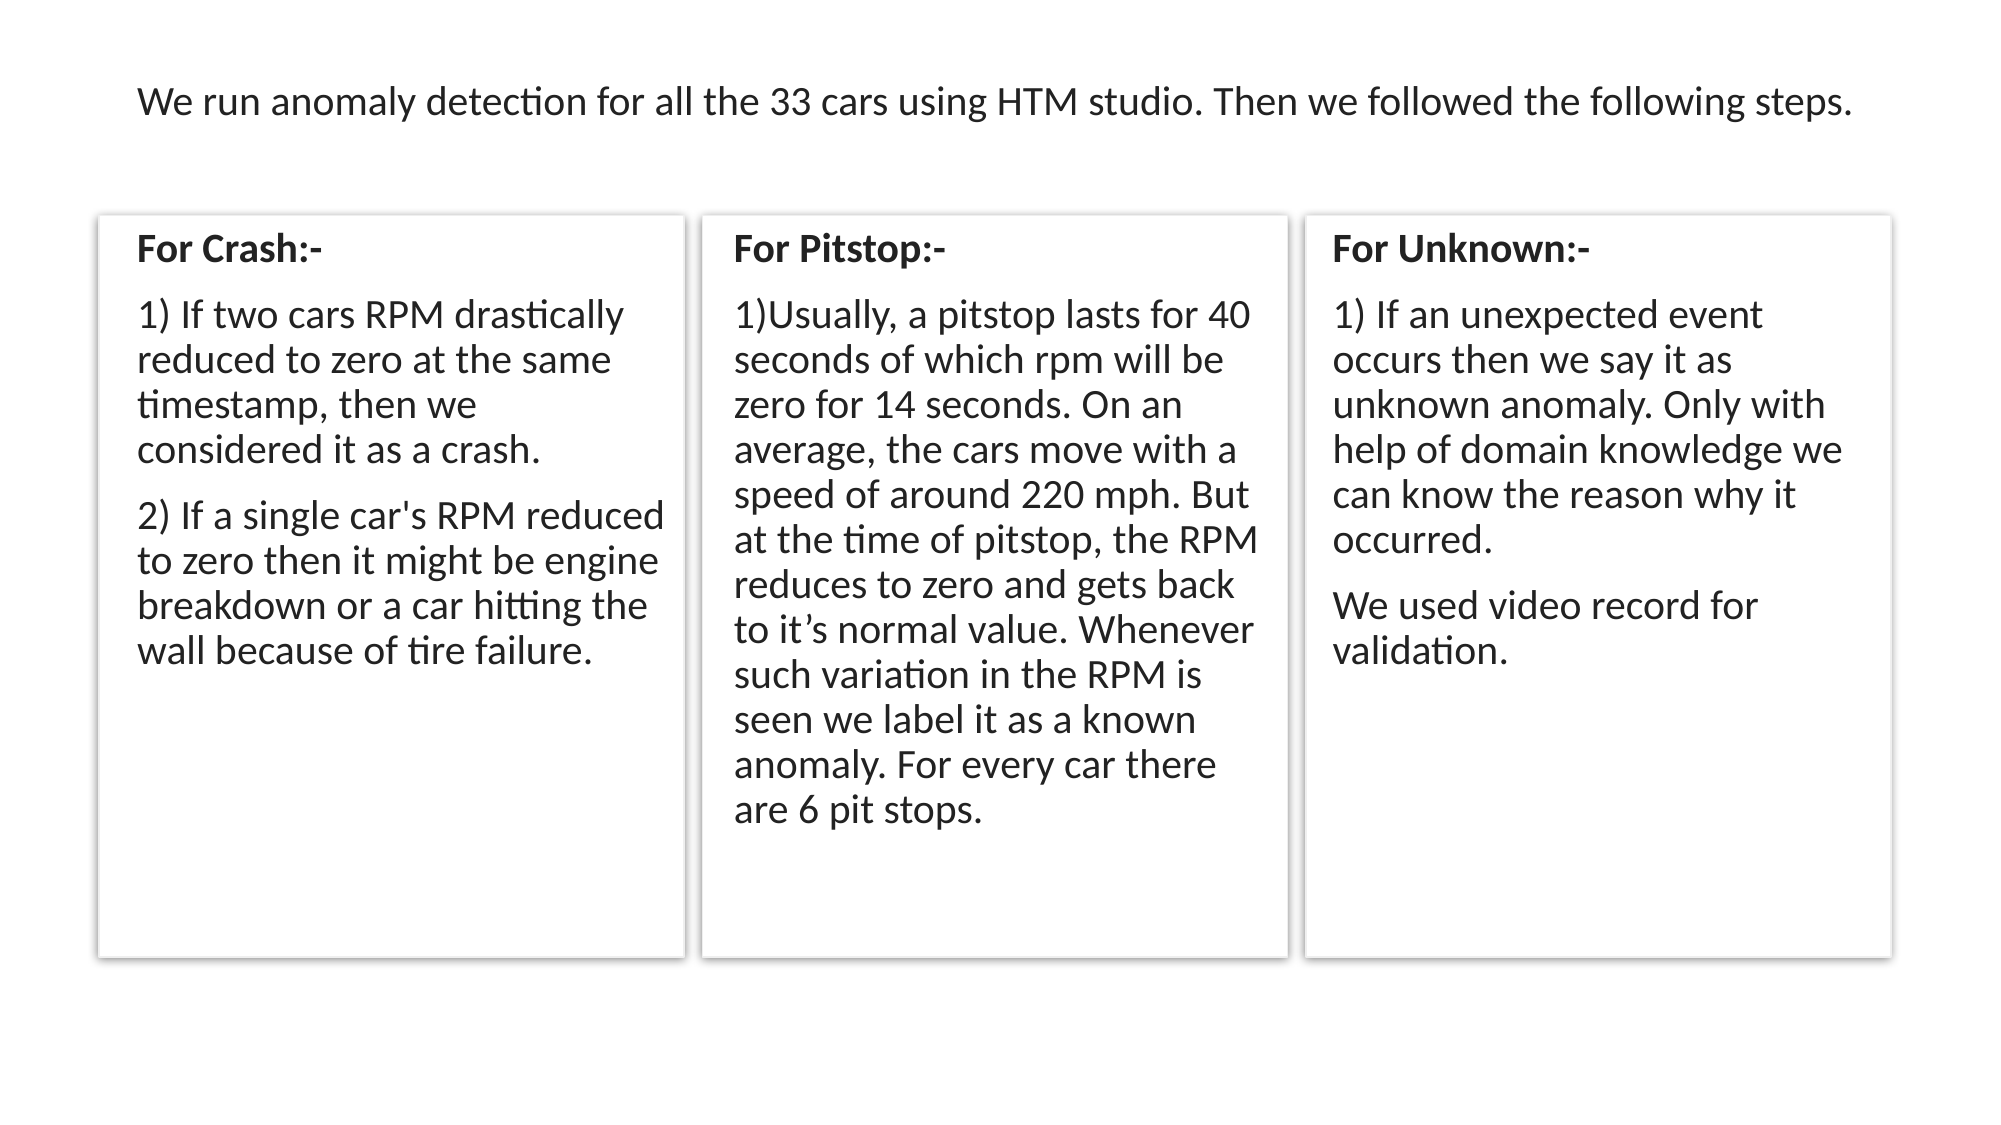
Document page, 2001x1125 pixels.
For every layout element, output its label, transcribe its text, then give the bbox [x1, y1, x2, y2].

list We run anomaly detection for all the 33 cars using HTM studio. Then we followed the following steps. [122, 72, 1937, 187]
text_box For Pitstop:- 1)Usually, a pitstop lasts for 40 seconds of which rpm will be zero for 14 seconds. On an average, the cars move with a speed of around 220 mph. But at the time of pitstop, the RPM reduces to zero and gets back to it’s normal value. Whenever such variation in the RPM is seen we label it as a known anomaly. For every car there are 6 pit stops. [718, 211, 1281, 704]
text_box [1305, 215, 1891, 957]
text_box [702, 215, 1288, 957]
text_box For Crash:- 1) If two cars RPM drastically reduced to zero at the same timestamp, then we considered it as a crash. 2) If a single car's RPM reduced to zero then it might be engine breakdown or a car hitting the wall because of tire failure. [122, 211, 684, 704]
text_box [98, 215, 684, 957]
text_box For Unknown:- 1) If an unexpected event occurs then we say it as unknown anomaly. Only with help of domain knowledge we can know the reason why it occurred. We used video record for validation. [1317, 211, 1880, 704]
